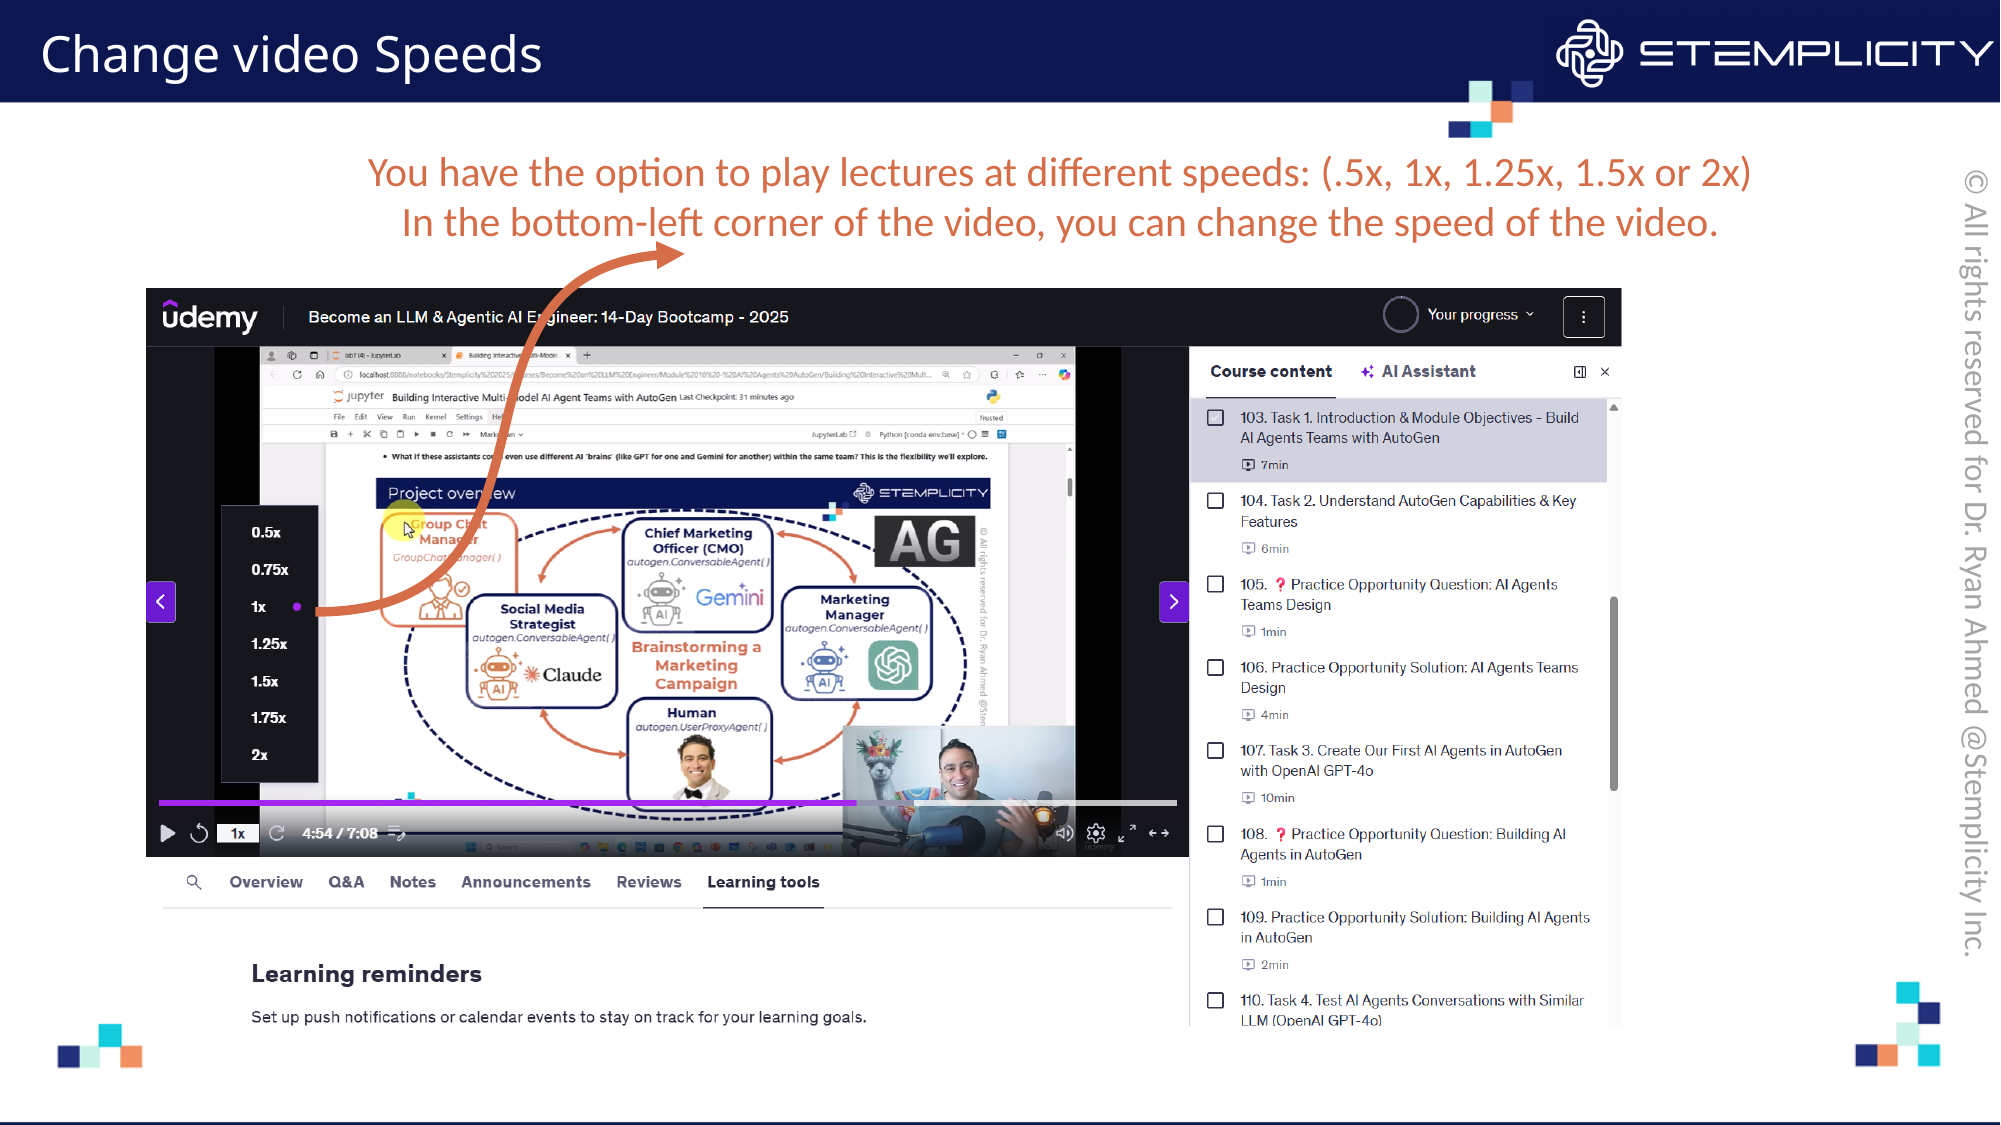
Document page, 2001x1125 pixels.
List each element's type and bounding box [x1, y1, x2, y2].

picture [0, 0, 2000, 1125]
text_box [315, 253, 685, 612]
